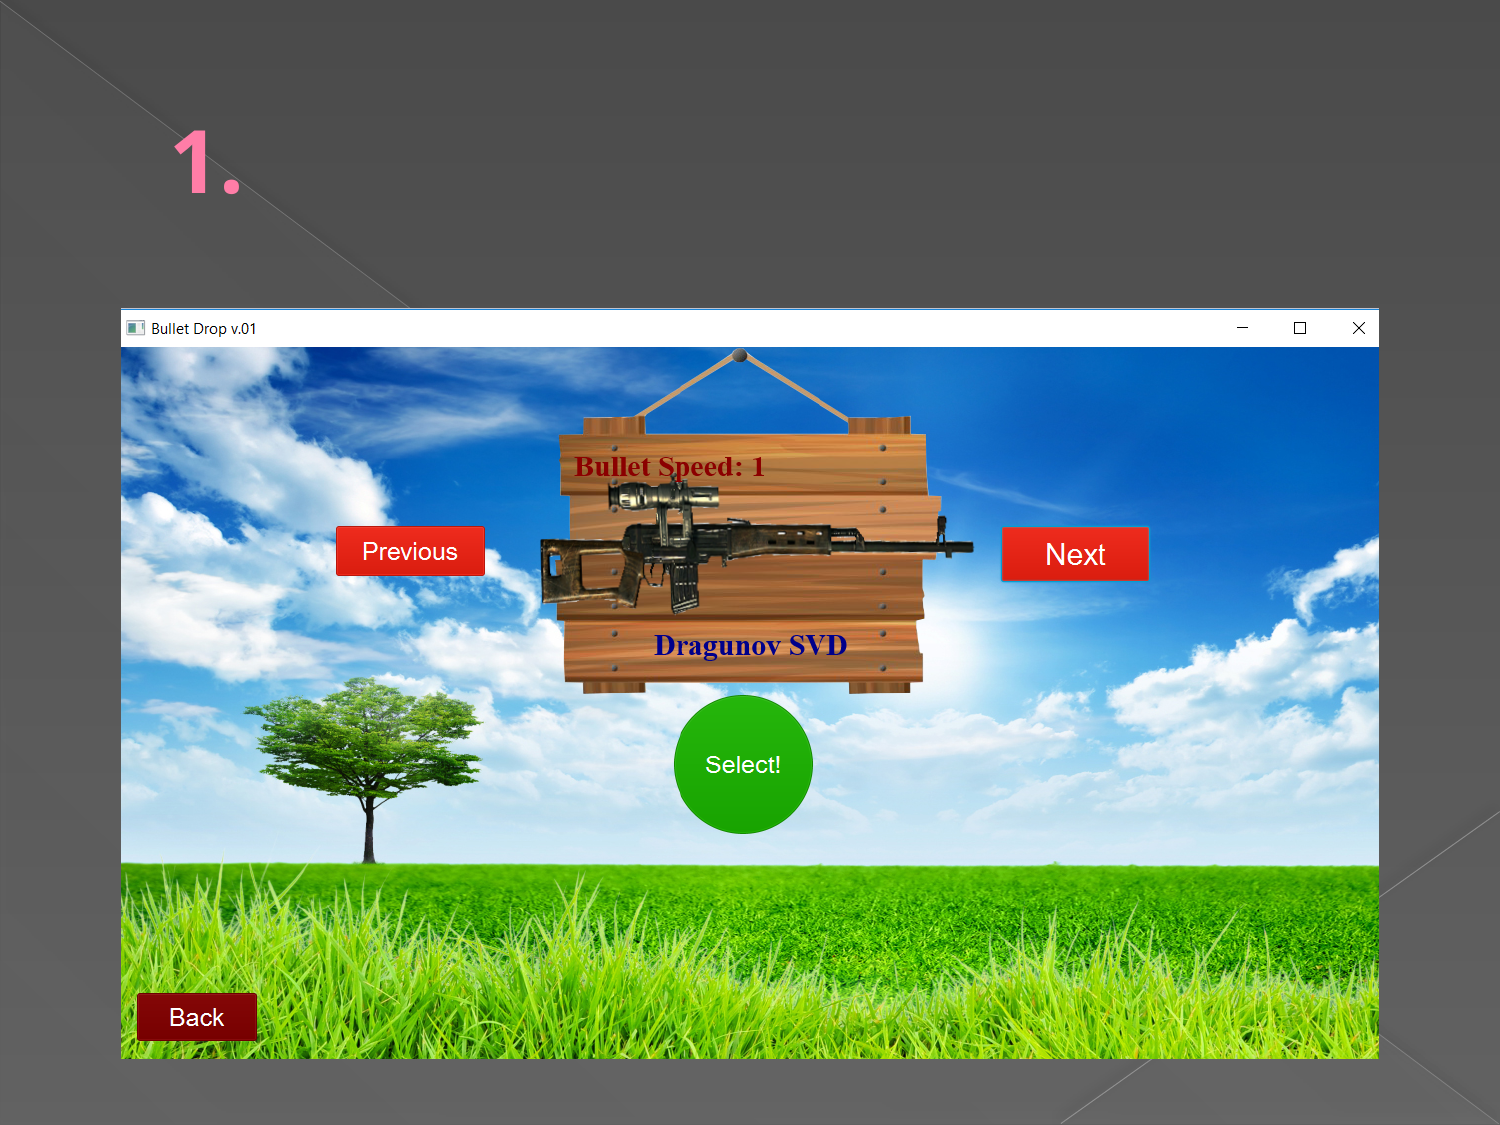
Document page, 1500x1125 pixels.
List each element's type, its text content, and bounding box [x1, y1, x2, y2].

title 1. [75, 43, 1425, 274]
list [121, 308, 1379, 1060]
